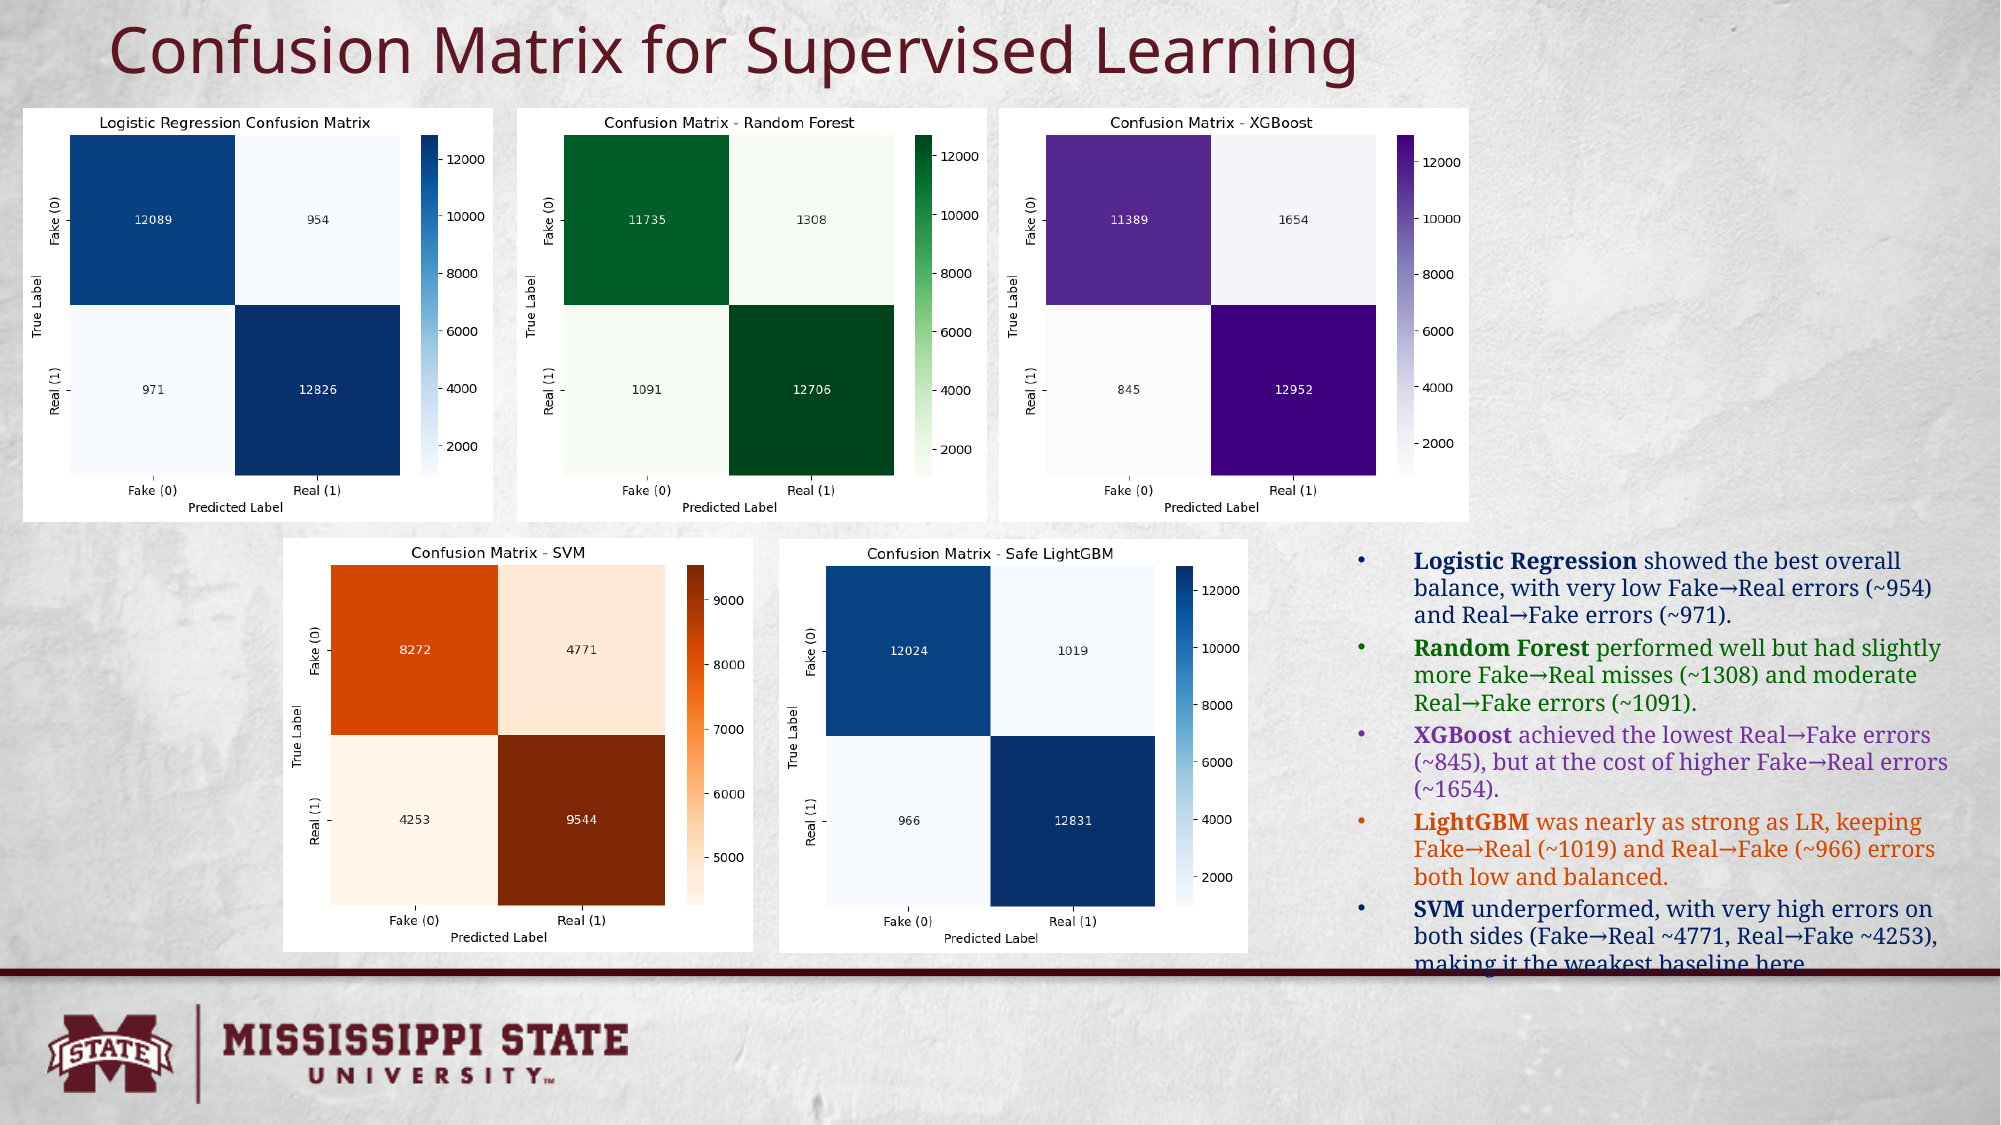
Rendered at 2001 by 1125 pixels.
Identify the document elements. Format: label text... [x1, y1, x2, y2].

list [778, 539, 1249, 953]
picture [47, 1004, 628, 1104]
picture [999, 108, 1469, 523]
list Logistic Regression showed the best overall balance, with very low Fake→Real errors (~954) and Real→Fake errors (~971). Random Forest performed well but had slightly more Fake→Real misses (~1308) and moderate Real→Fake errors (~1091). XGBoost achieved the lowest Real→Fake errors (~845), but at the cost of higher Fake→Real errors (~1654). LightGBM was nearly as strong as LR, keeping Fake→Real (~1019) and Real→Fake (~966) errors both low and balanced. SVM underperformed, with very high errors on both sides (Fake→Real ~4771, Real→Fake ~4253), making it the weakest baseline here. [1342, 538, 1992, 914]
picture [283, 538, 753, 952]
picture [517, 108, 987, 523]
title Confusion Matrix for Supervised Learning [67, 0, 1403, 129]
picture [23, 108, 493, 523]
